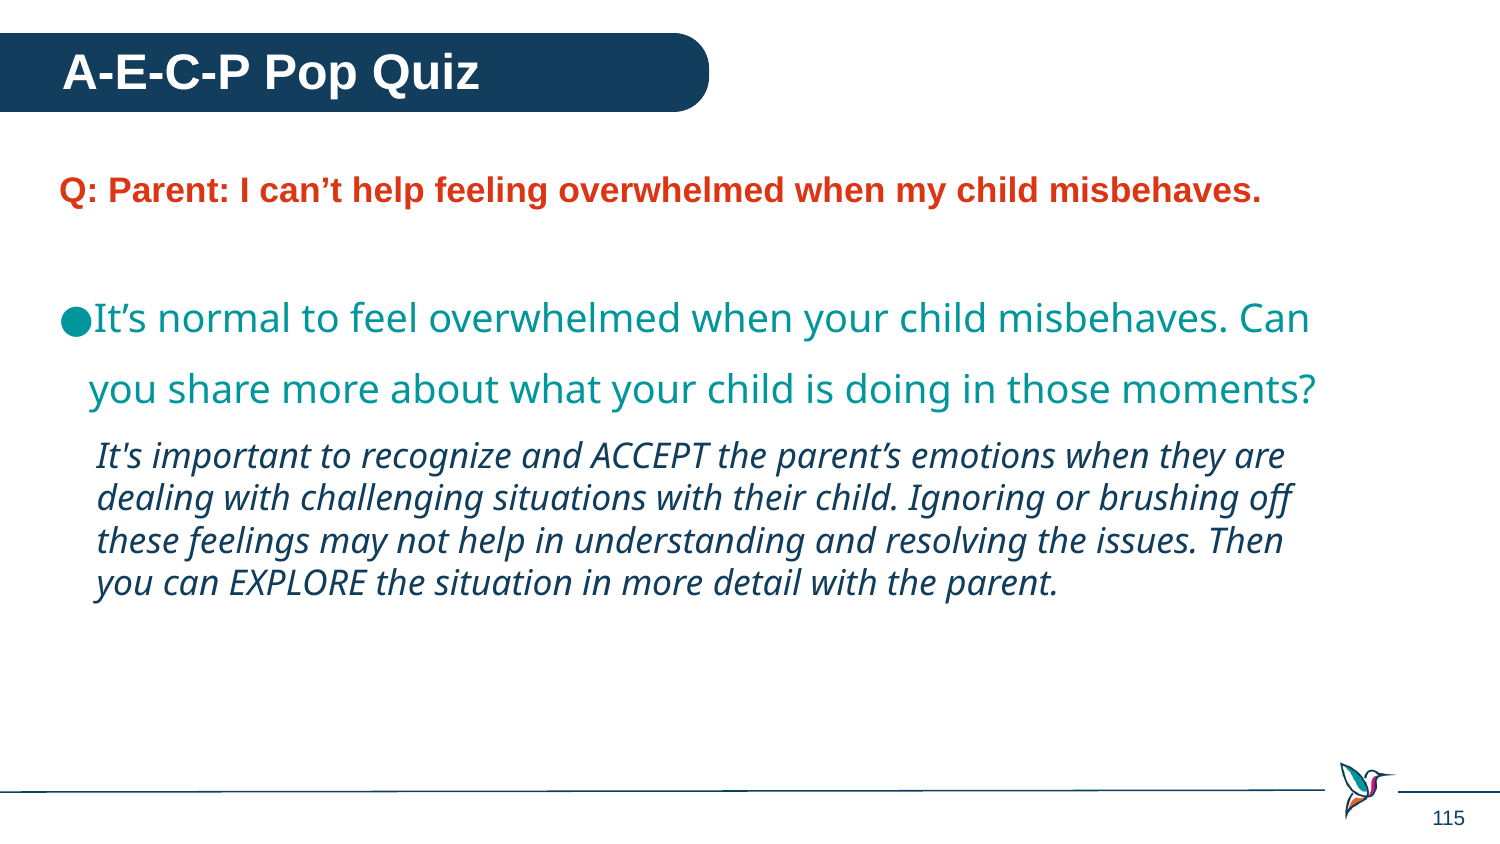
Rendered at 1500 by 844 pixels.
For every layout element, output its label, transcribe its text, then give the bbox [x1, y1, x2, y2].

text_box Q: Parent: I can’t help feeling overwhelmed when my child misbehaves. It’s normal to feel overwhelmed when your child misbehaves. Can you share more about what your child is doing in those moments? It's important to recognize and ACCEPT the parent’s emotions when they are dealing with challenging situations with their child. Ignoring or brushing off these feelings may not help in understanding and resolving the issues. Then you can EXPLORE the situation in more detail with the parent. [44, 159, 1351, 611]
text_box A-E-C-P Pop Quiz [46, 32, 1135, 108]
picture [1338, 759, 1398, 823]
text_box [0, 33, 691, 112]
